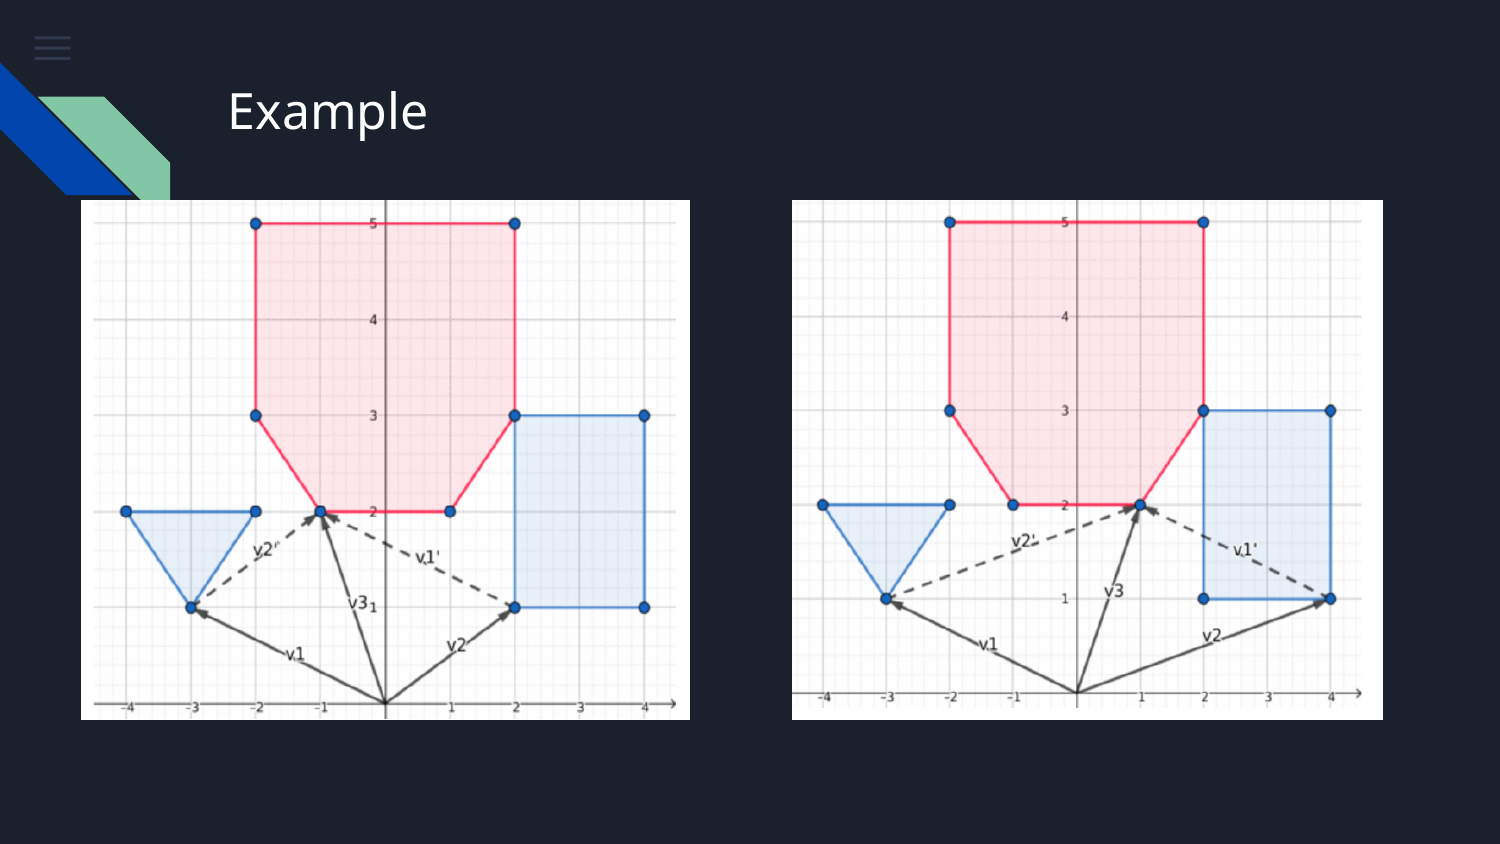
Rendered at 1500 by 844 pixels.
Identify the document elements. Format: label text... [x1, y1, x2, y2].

picture [791, 200, 1384, 720]
picture [80, 200, 690, 720]
title Example [212, 64, 836, 310]
